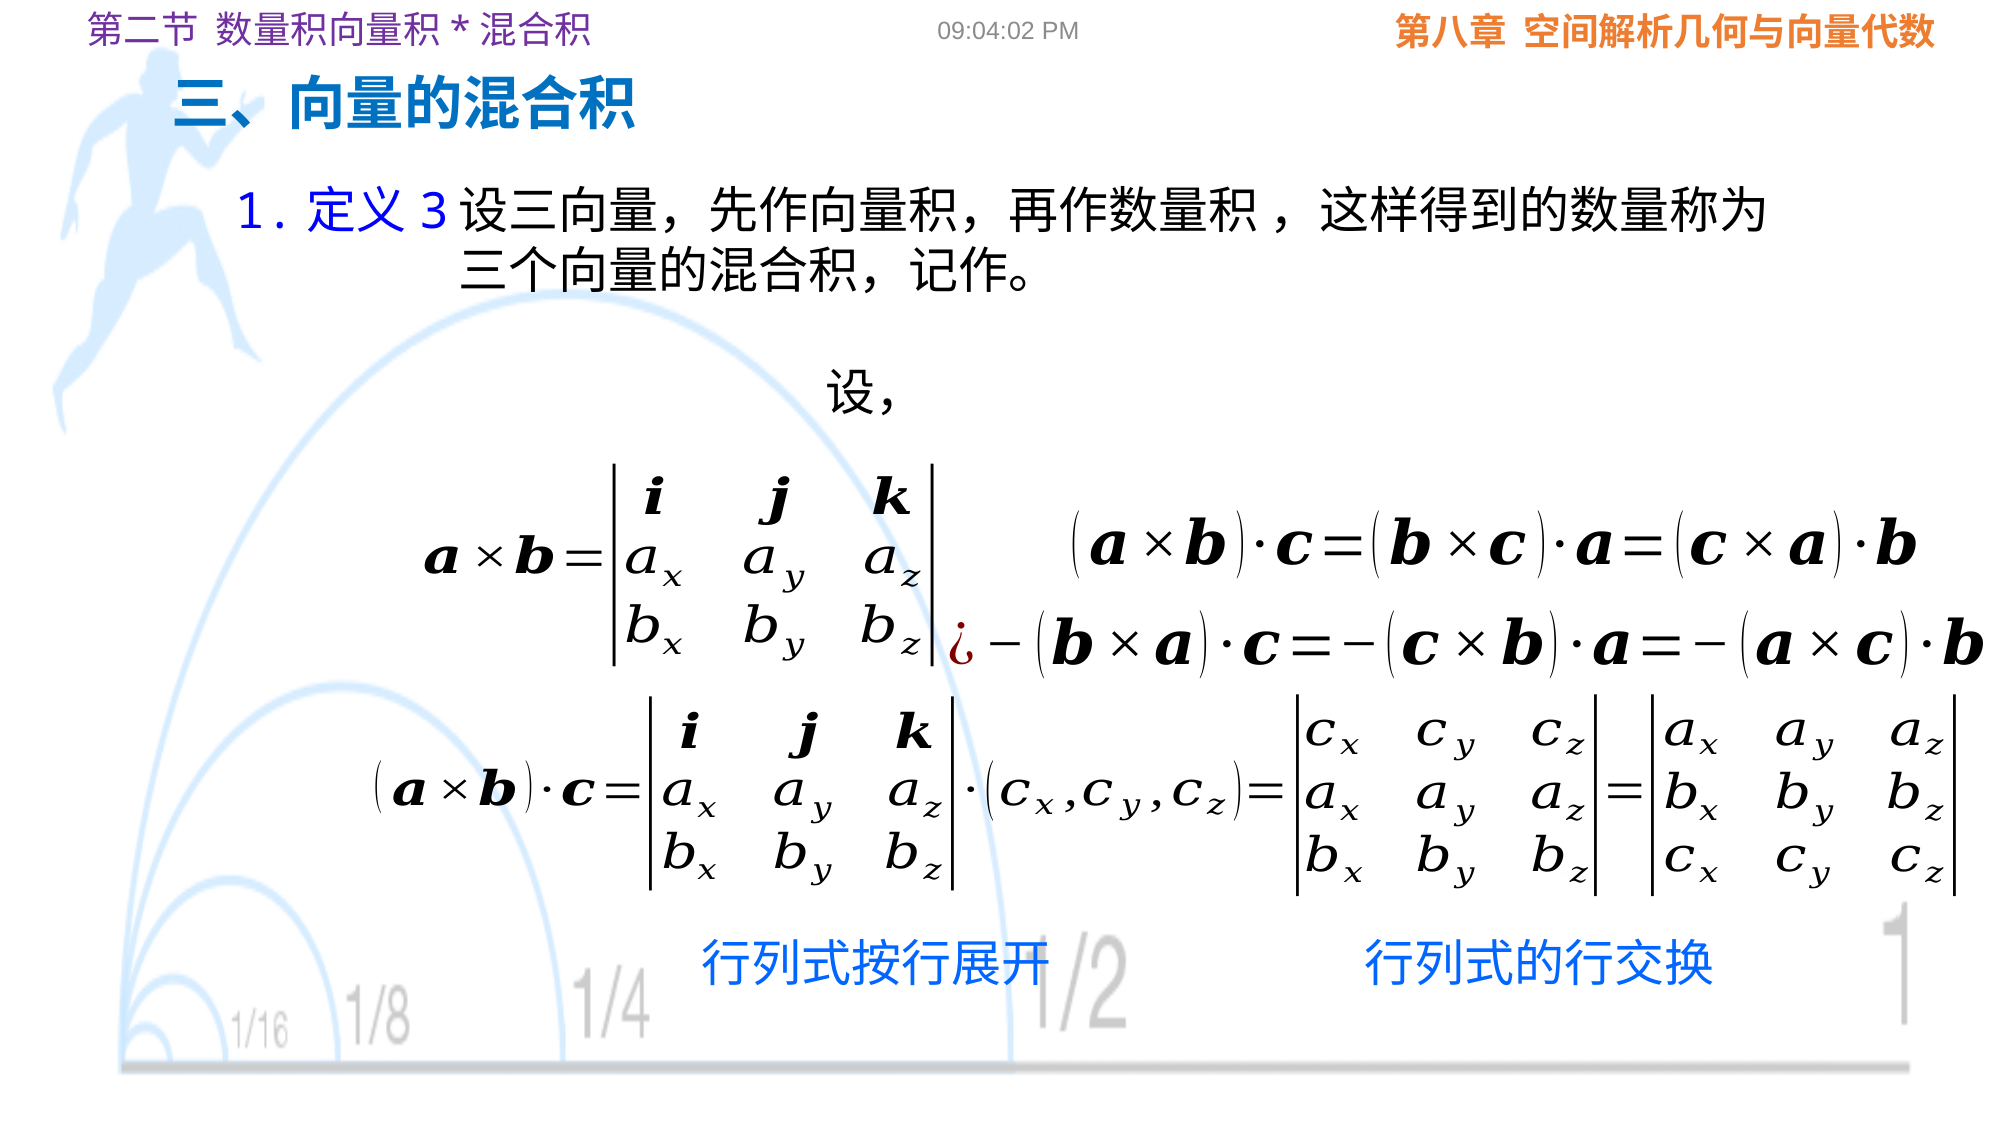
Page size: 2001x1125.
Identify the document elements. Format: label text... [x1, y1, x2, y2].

text_box 行列式按行展开 [686, 923, 1194, 999]
text_box 行列式的行交换 [1349, 923, 1856, 999]
text_box 三、向量的混合积 [156, 49, 832, 162]
text_box 1.定义3 [220, 171, 494, 247]
text_box 第二节 数量积向量积*混合积 [71, 0, 607, 59]
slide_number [922, 0, 1102, 60]
